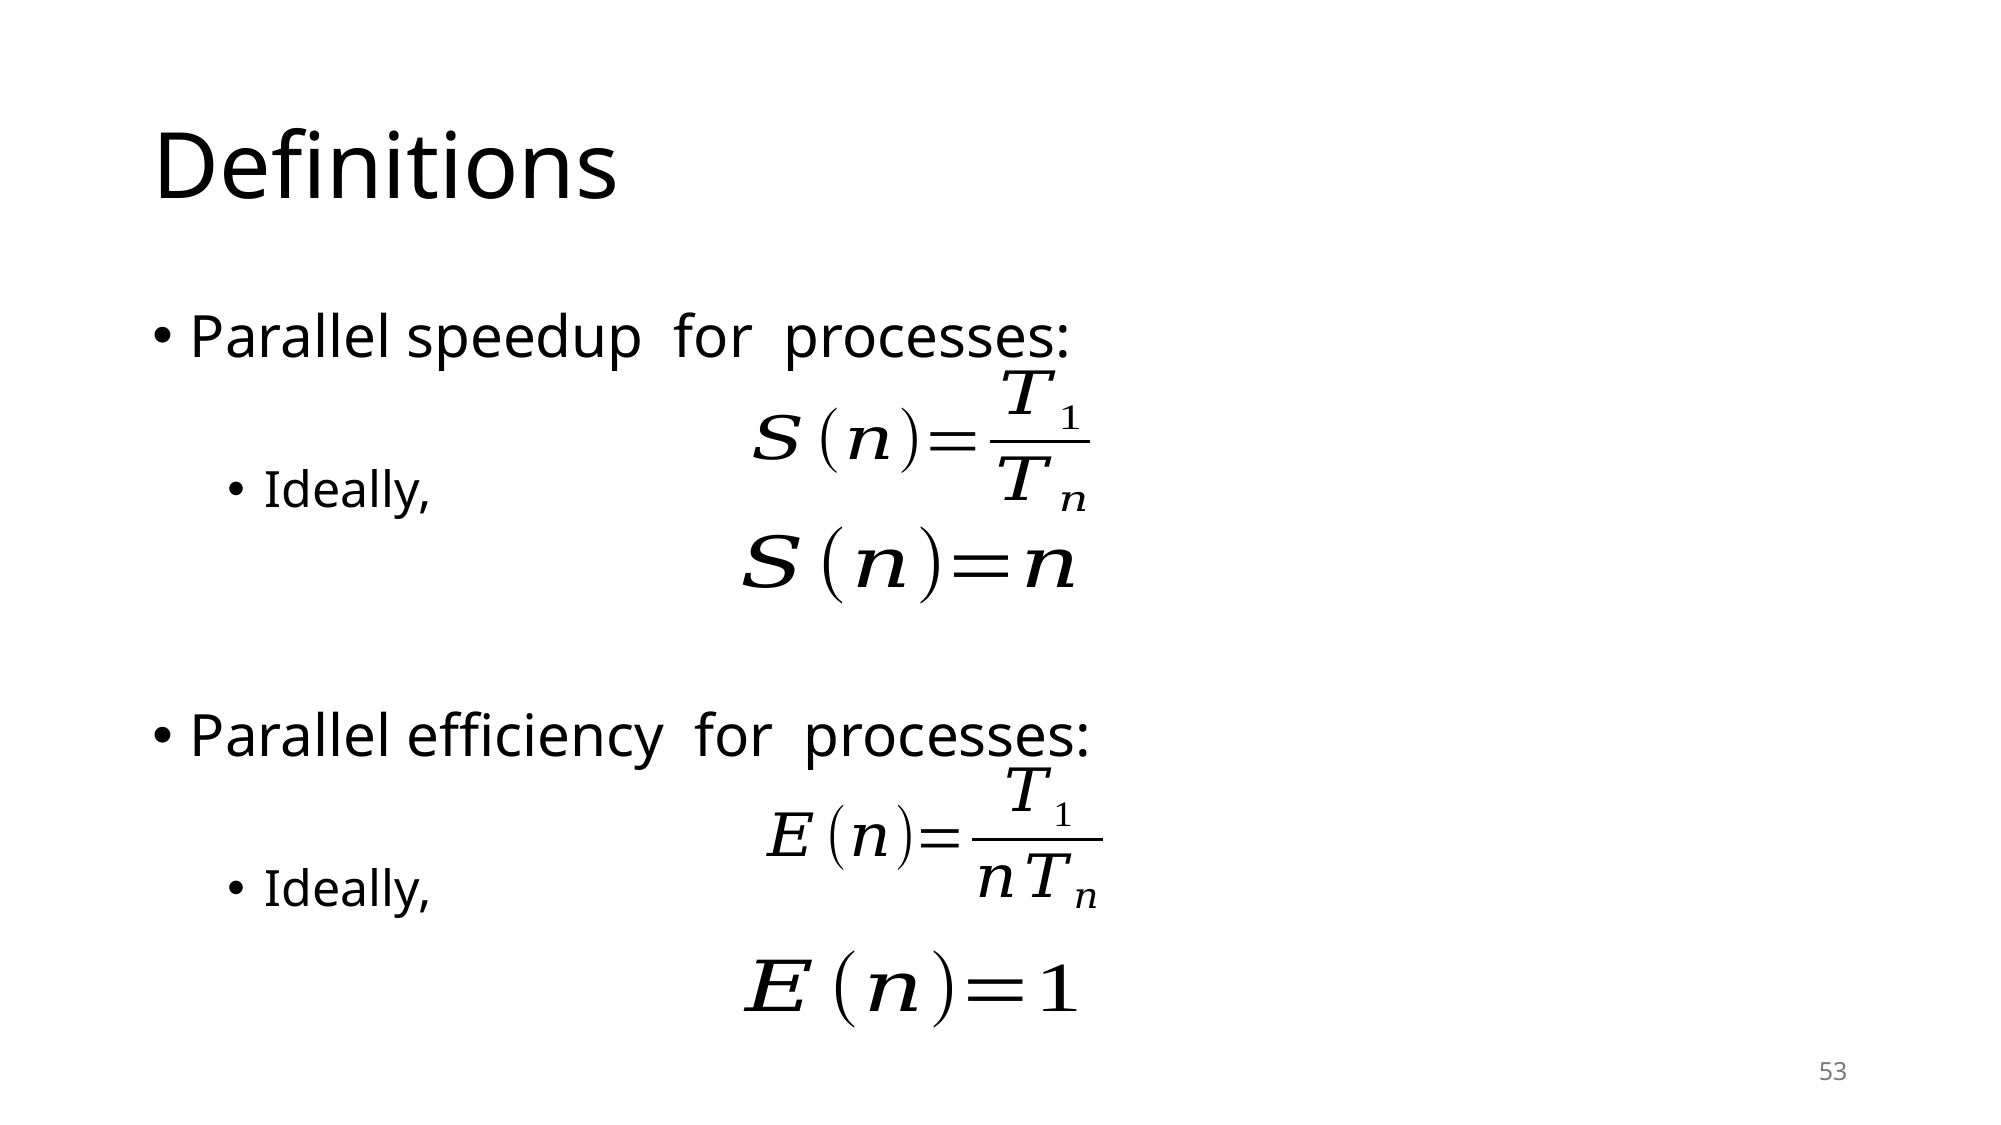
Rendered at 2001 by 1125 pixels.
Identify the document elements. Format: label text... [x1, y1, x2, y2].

title Definitions [137, 59, 1863, 278]
slide_number 53 [1412, 1042, 1863, 1103]
